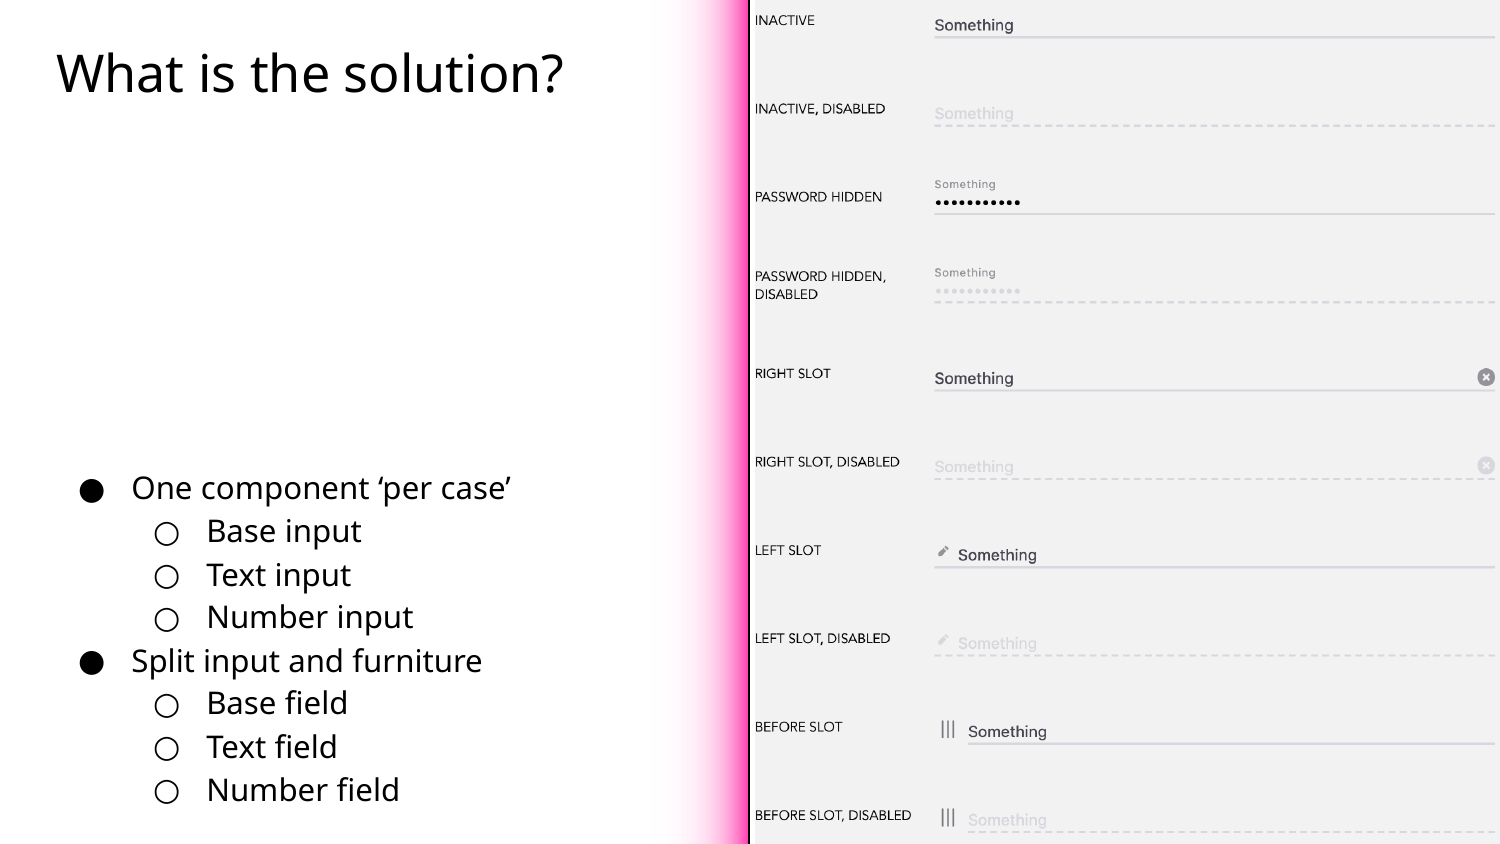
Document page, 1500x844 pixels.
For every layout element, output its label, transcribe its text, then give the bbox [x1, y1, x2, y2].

picture [749, 0, 1500, 844]
text_box One component ‘per case’ Base input Text input Number input Split input and furniture Base field Text field Number field [41, 447, 633, 823]
title What is the solution? [41, 40, 719, 115]
picture [0, 0, 748, 844]
